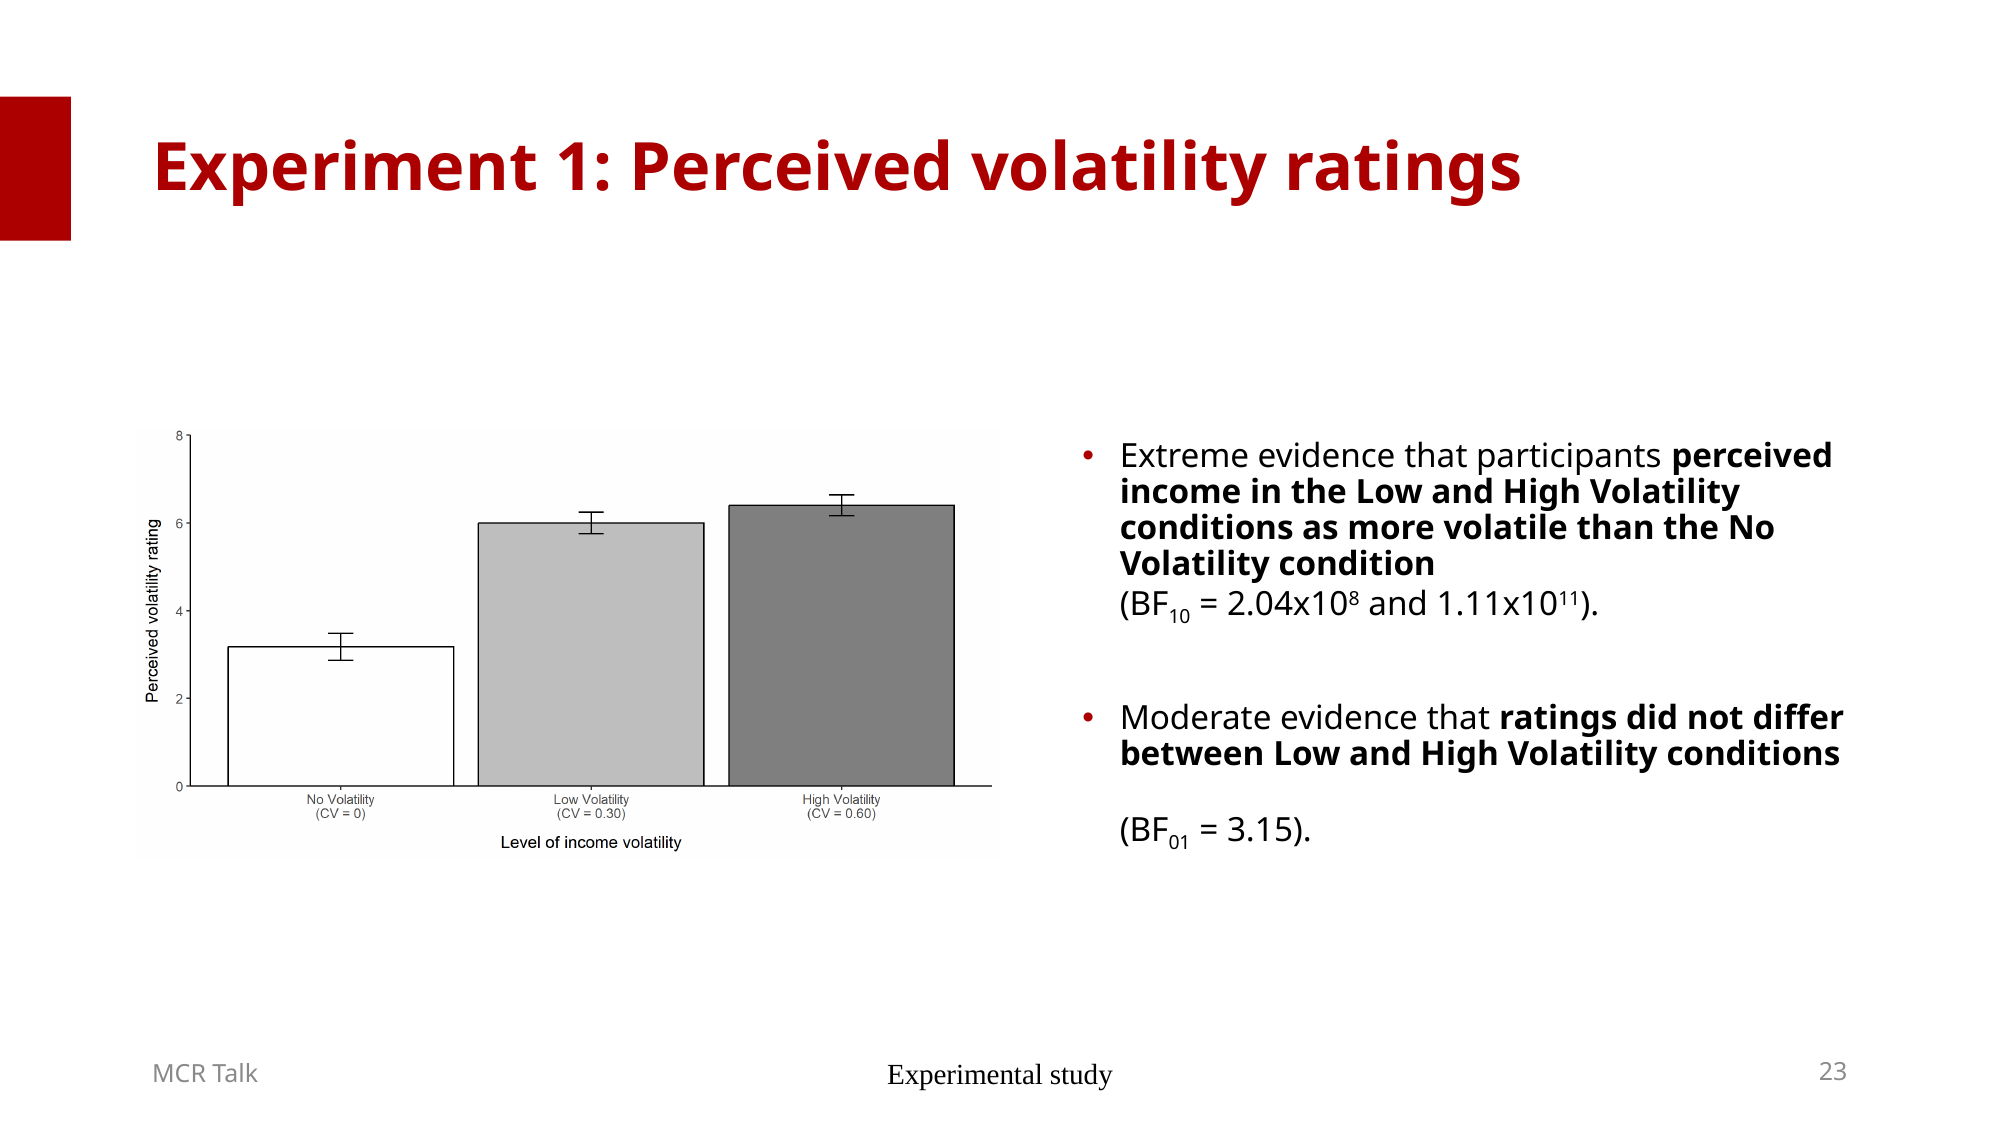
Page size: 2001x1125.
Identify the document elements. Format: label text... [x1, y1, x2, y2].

title Experiment 1: Perceived volatility ratings [137, 59, 1863, 278]
list Extreme evidence that participants perceived income in the Low and High Volatility conditions as more volatile than the No Volatility condition (BF10 = 2.04x108 and 1.11x1011). Moderate evidence that ratings did not differ between Low and High Volatility conditions (BF01 = 3.15). [1067, 277, 1863, 1012]
footer Experimental study [662, 1042, 1338, 1103]
slide_number 23 [1412, 1042, 1863, 1103]
picture [137, 427, 1000, 859]
